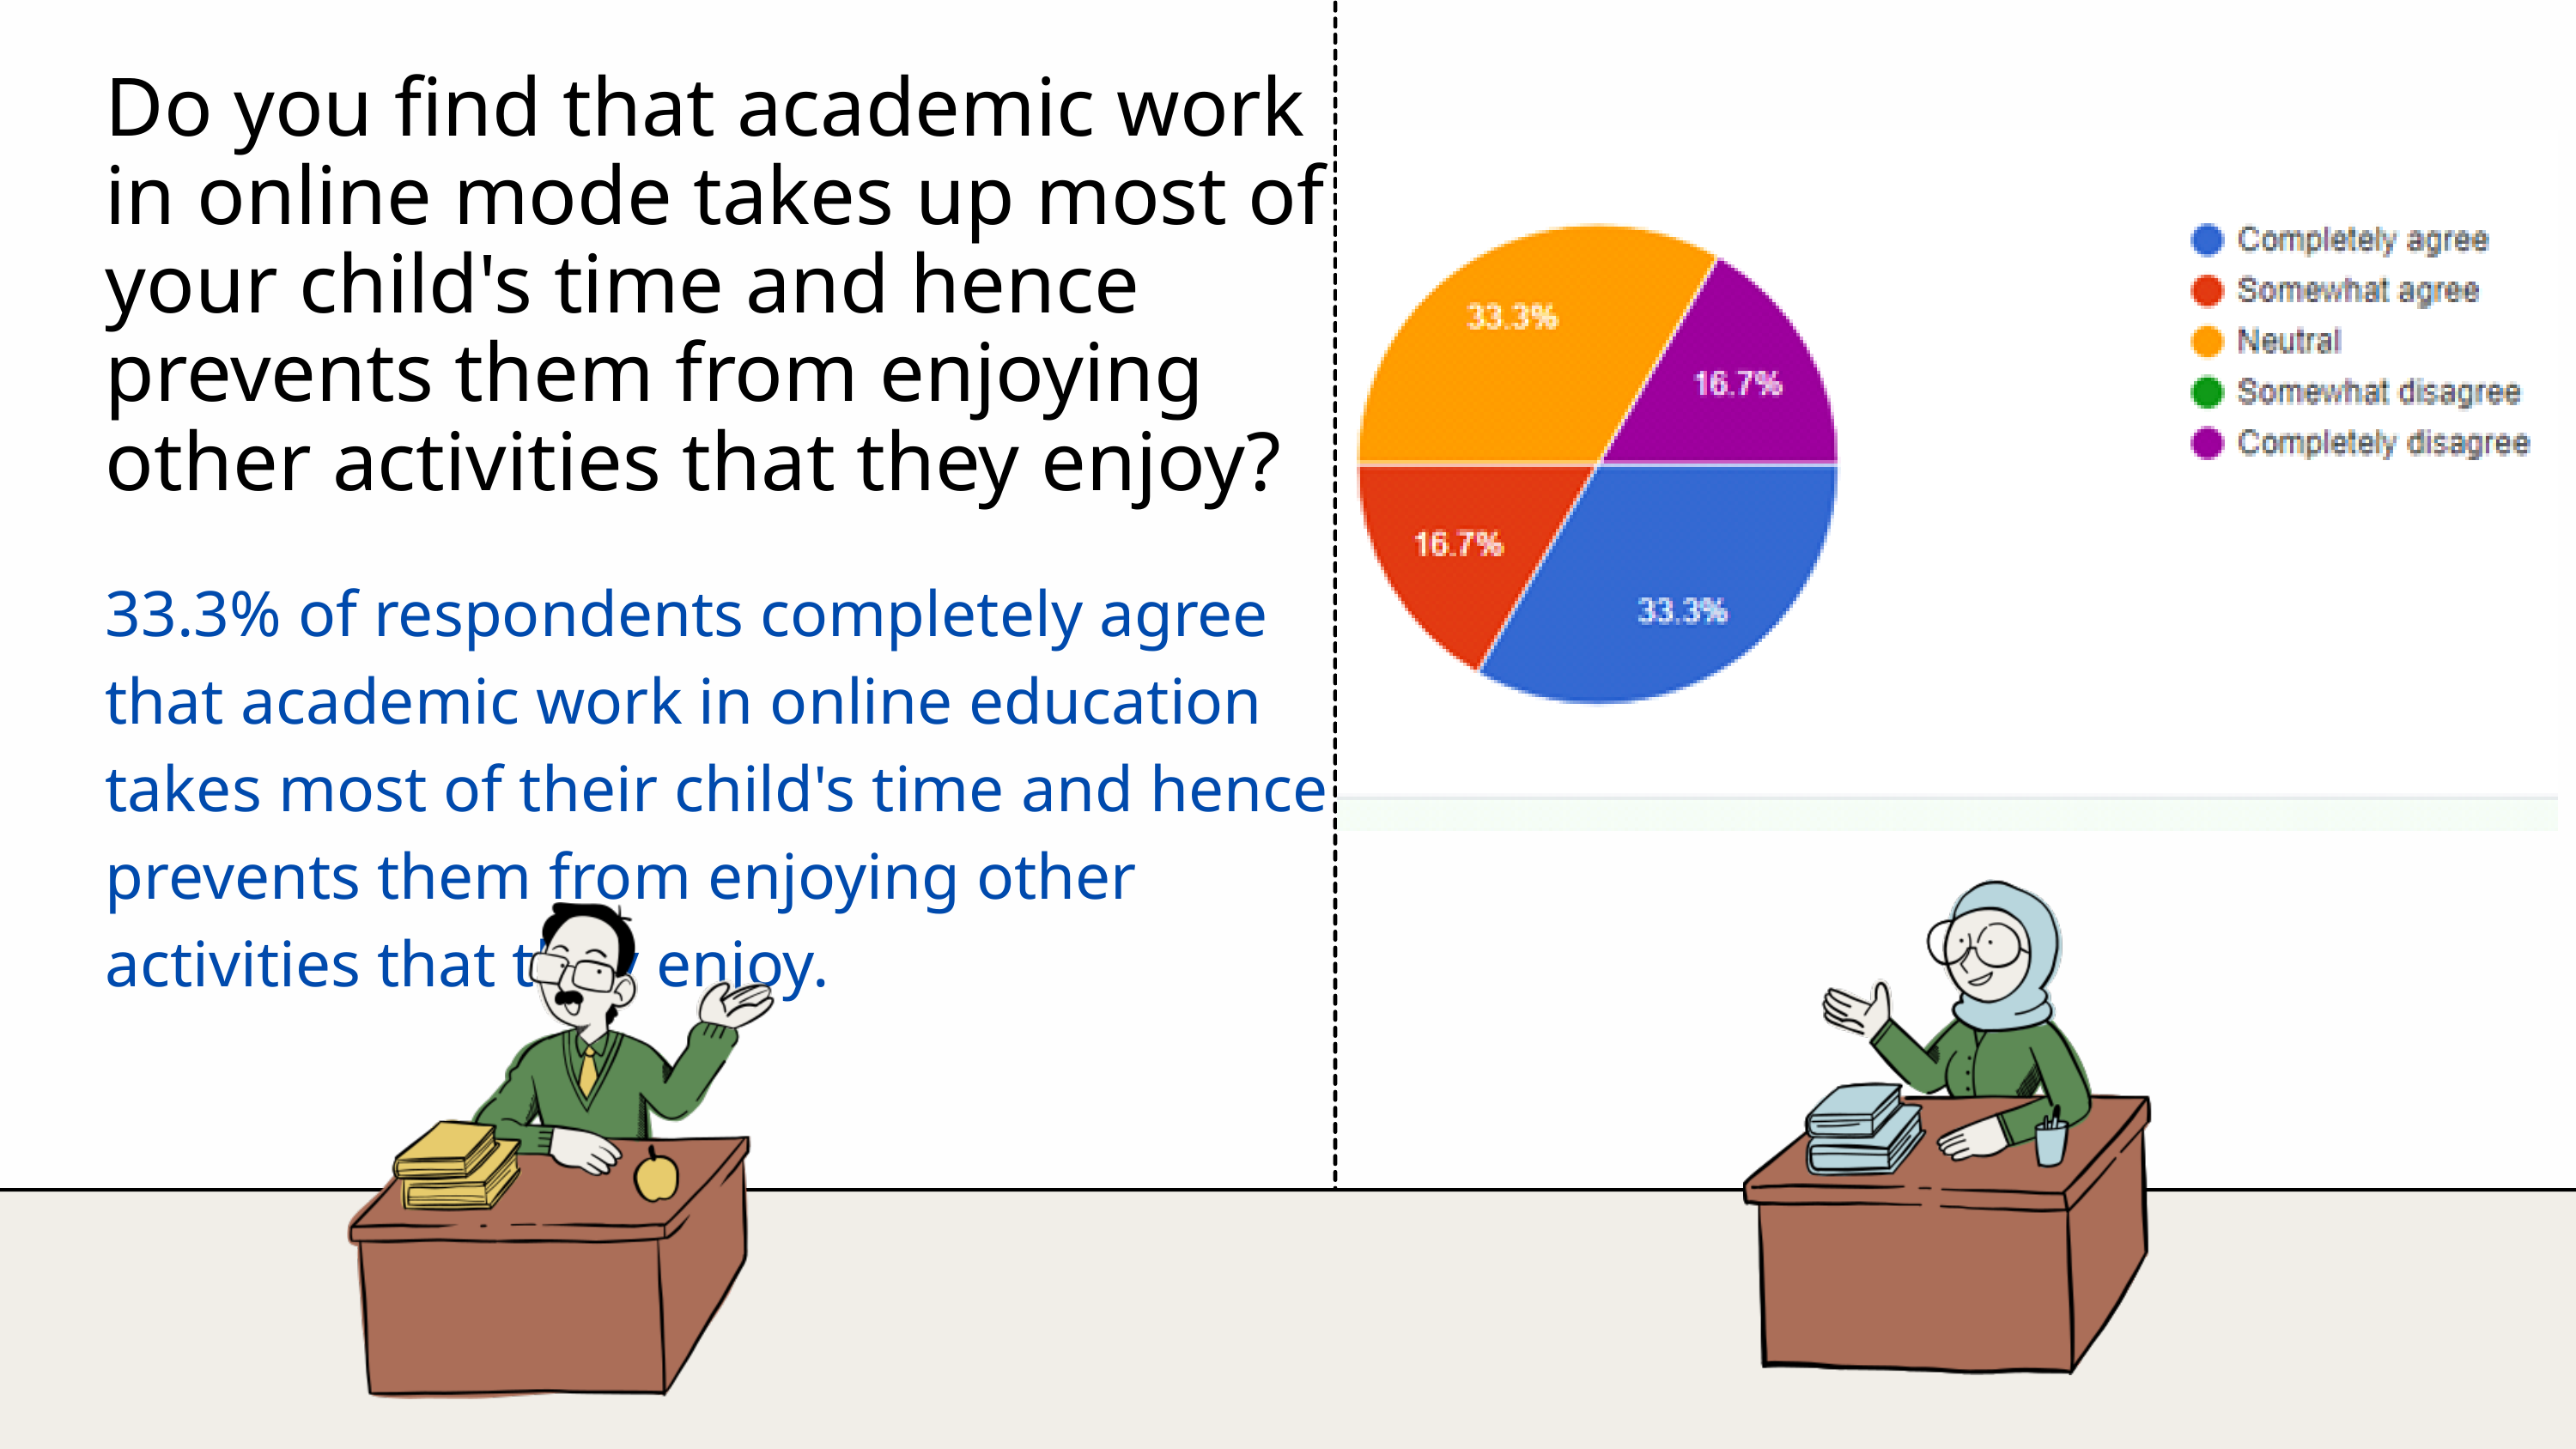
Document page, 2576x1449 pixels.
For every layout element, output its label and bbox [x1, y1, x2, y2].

picture [347, 902, 777, 1400]
text_box [0, 1187, 2576, 1449]
text_box [105, 58, 1334, 903]
picture [1337, 130, 2559, 831]
picture [1742, 878, 2153, 1376]
